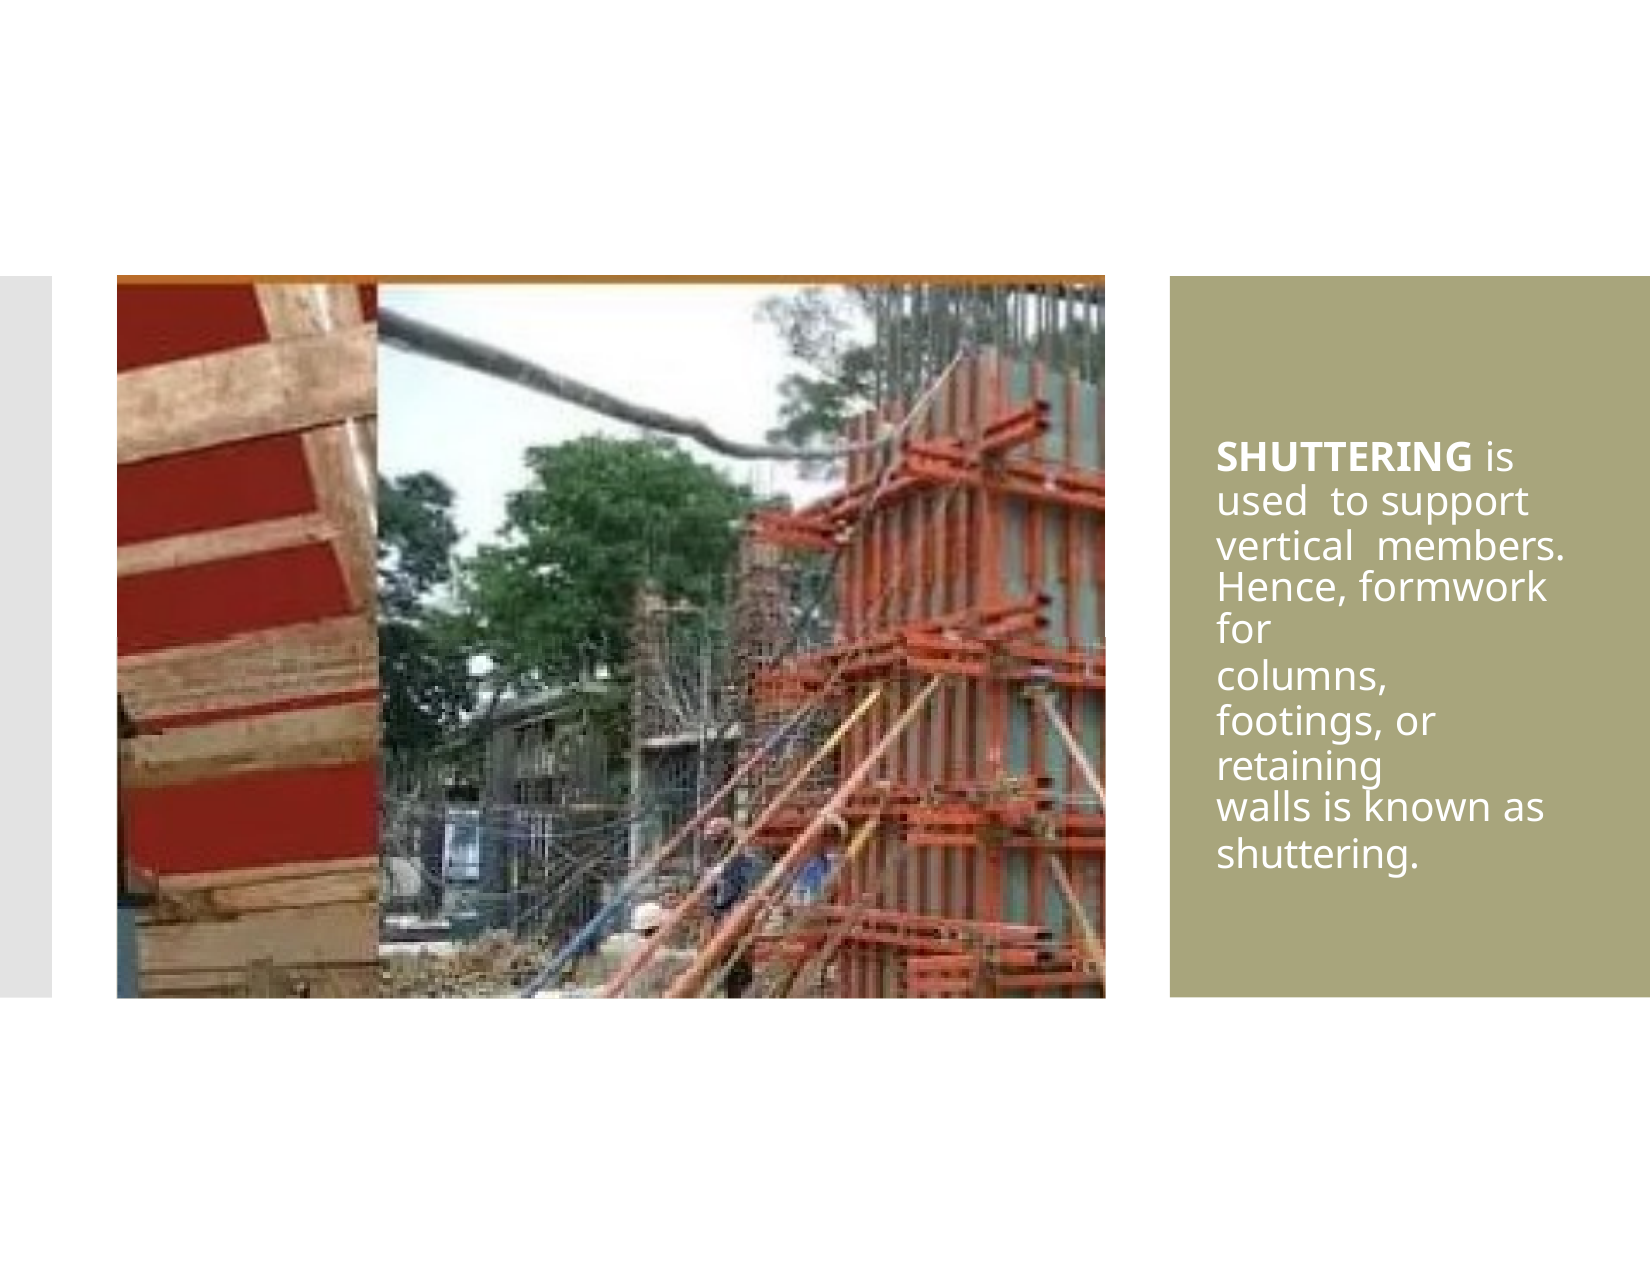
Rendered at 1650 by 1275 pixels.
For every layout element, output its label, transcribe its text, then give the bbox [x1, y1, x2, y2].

text_box [0, 276, 52, 998]
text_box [116, 274, 1106, 999]
text_box SHUTTERING is used to support vertical members. Hence, formwork for columns, footings, or retaining walls is known as shuttering. [1214, 426, 1572, 877]
text_box [1169, 276, 1650, 998]
